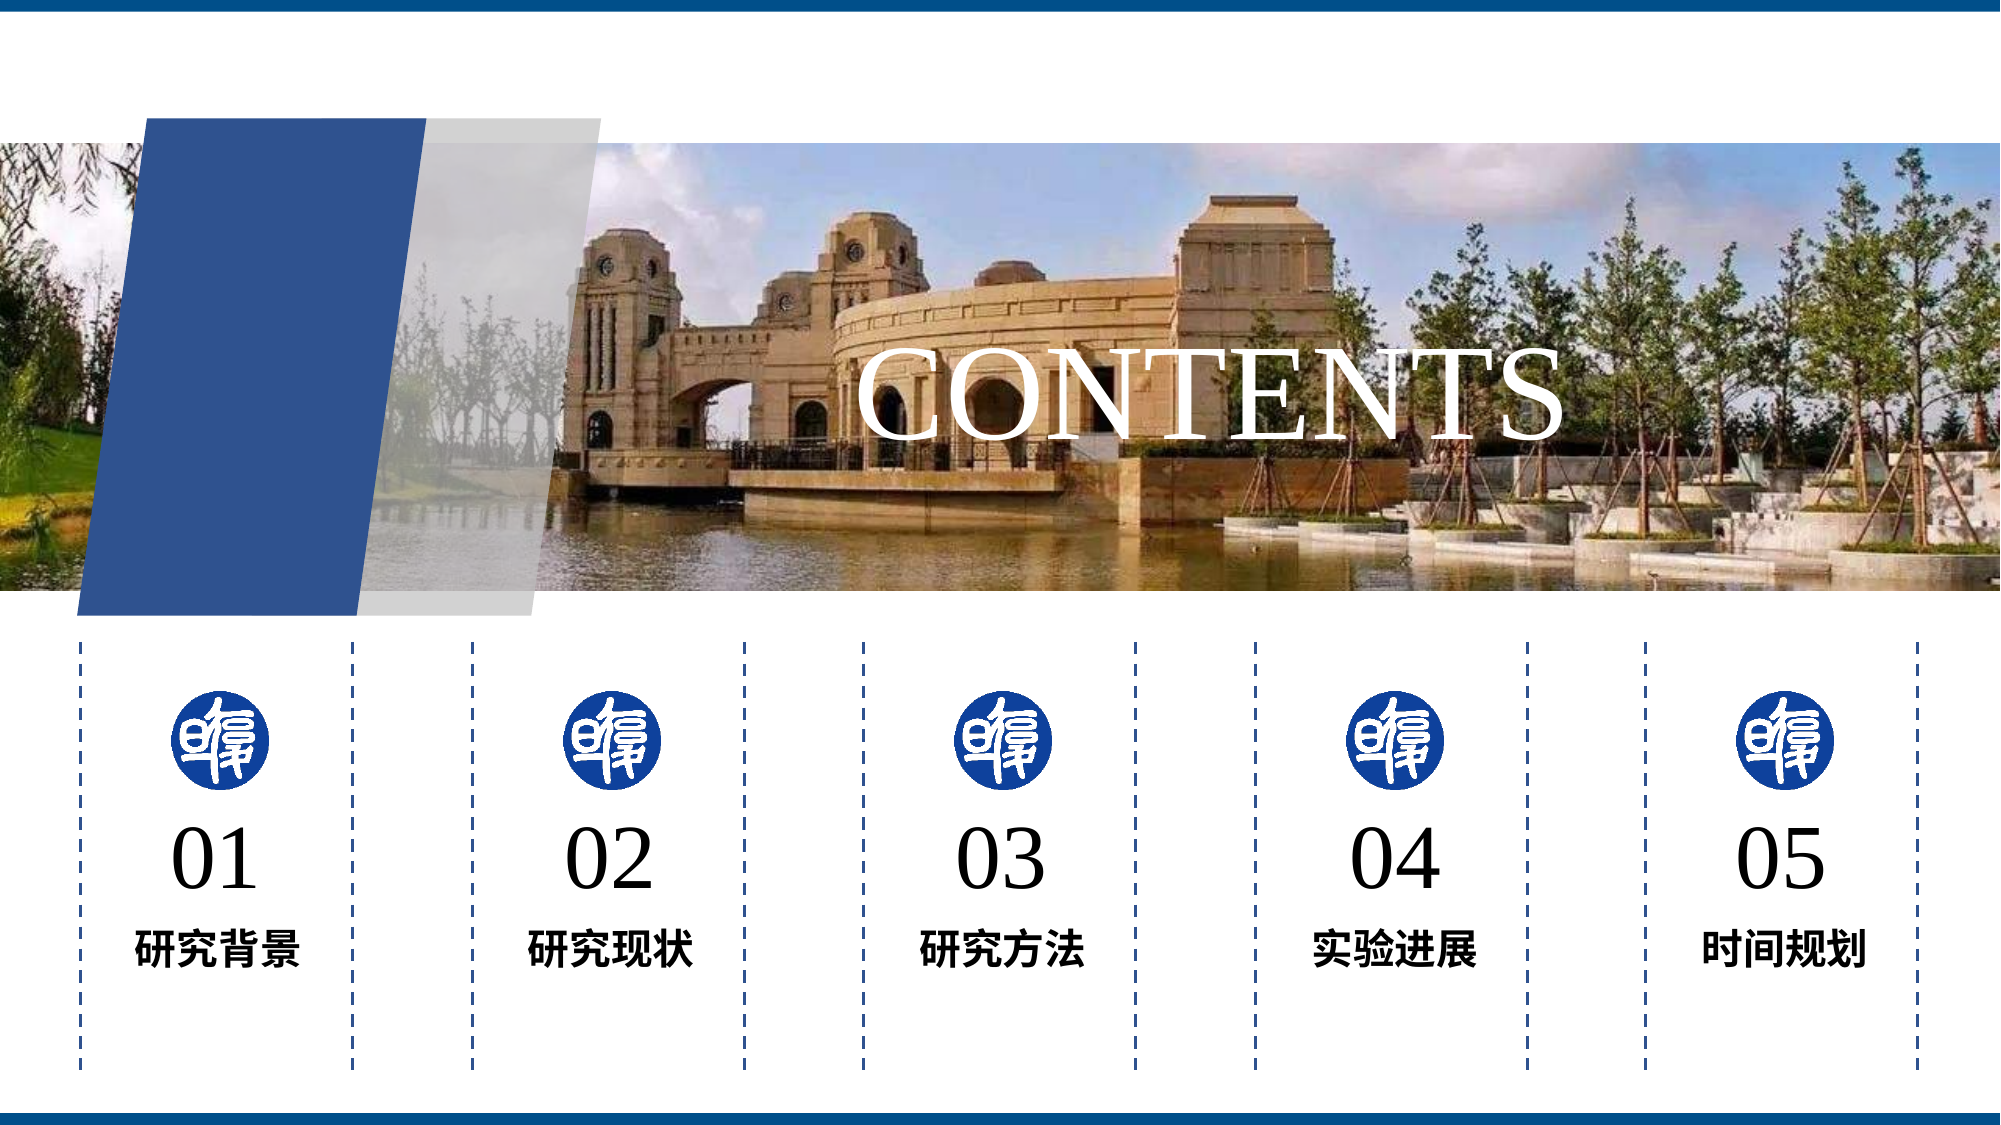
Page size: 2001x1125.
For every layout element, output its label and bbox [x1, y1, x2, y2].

picture [0, 143, 2000, 591]
text_box [863, 641, 1136, 1071]
text_box [142, 117, 428, 143]
text_box [471, 641, 745, 1071]
text_box [1255, 641, 1528, 1071]
text_box [80, 641, 353, 1071]
text_box [358, 591, 536, 617]
text_box [425, 117, 603, 143]
text_box [75, 591, 362, 617]
text_box [1645, 641, 1918, 1071]
